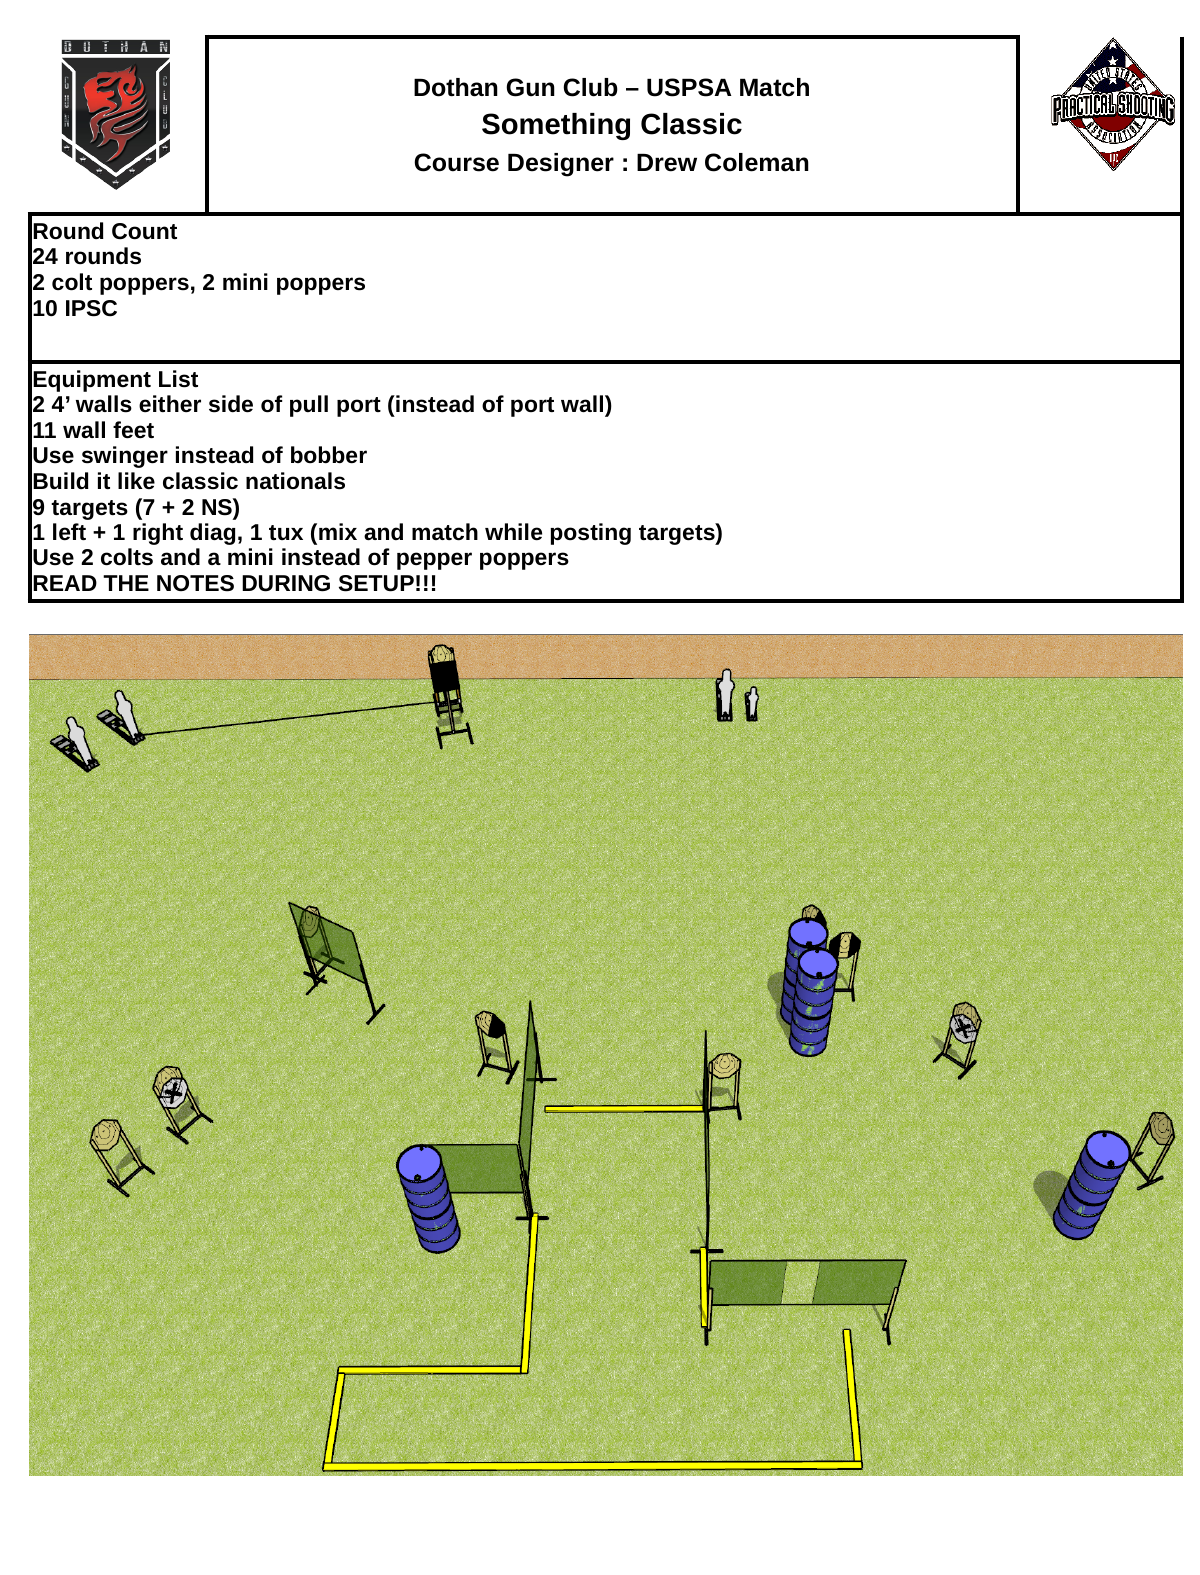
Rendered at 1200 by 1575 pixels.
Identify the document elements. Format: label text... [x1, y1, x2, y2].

table_header [1020, 37, 1180, 212]
picture [58, 36, 173, 193]
picture [1044, 36, 1183, 175]
picture [29, 634, 1183, 1476]
table_cell Round Count 24 rounds 2 colt poppers, 2 mini poppers 10 IPSC [32, 216, 1180, 360]
table_cell Equipment List 2 4’ walls either side of pull port (instead of port wall) 11 wall feet Use swinger instead of bobber Build it like classic nationals 9 targets (7 + 2 NS) 1 left + 1 right diag, 1 tux (mix and match while posting targets) Use 2 colts and a mini instead of pepper poppers READ THE NOTES DURING SETUP!!! [32, 364, 1180, 599]
table_header Dothan Gun Club – USPSA Match Something Classic Course Designer : Drew Coleman [209, 39, 1016, 212]
table_header [30, 37, 205, 212]
